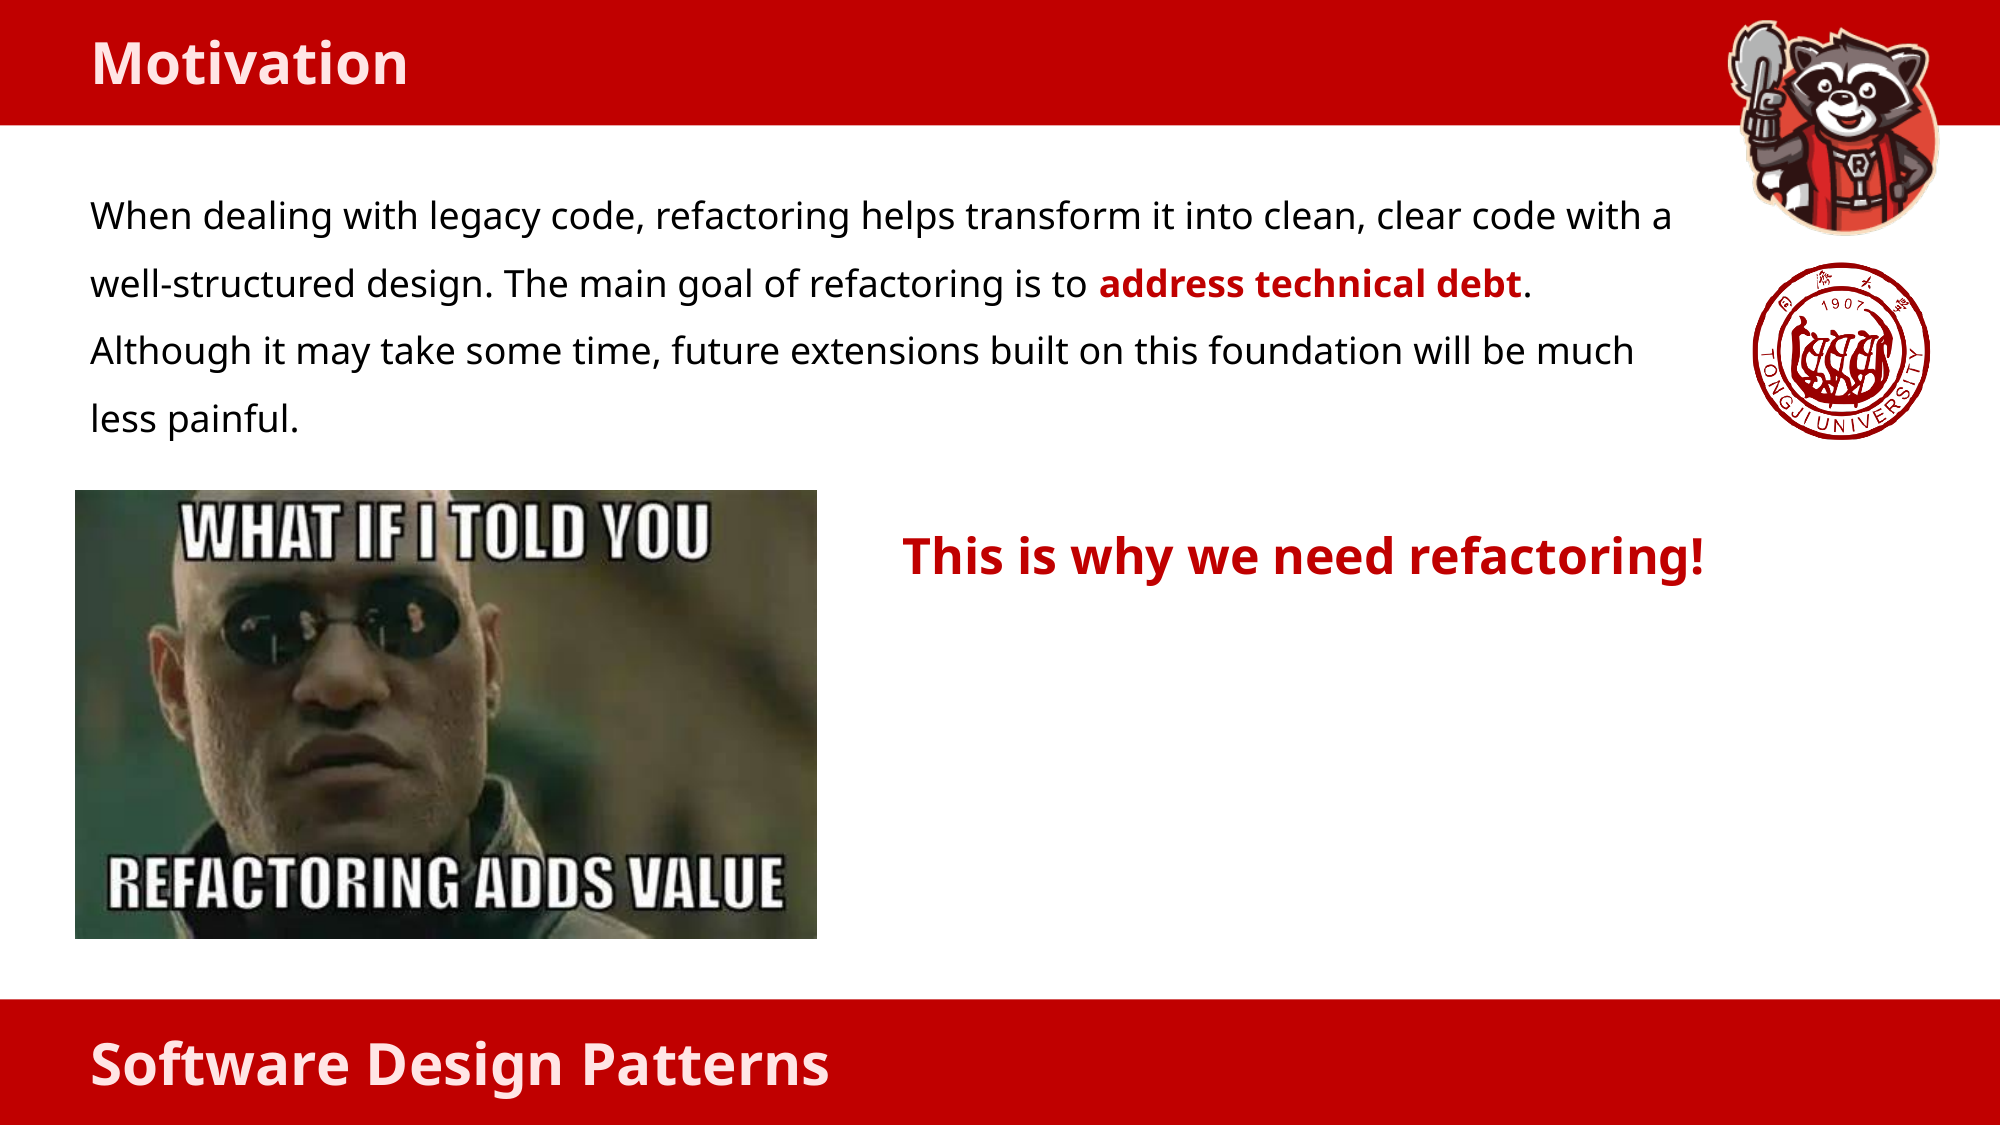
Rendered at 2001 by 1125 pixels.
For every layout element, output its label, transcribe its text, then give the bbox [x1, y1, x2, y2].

picture [75, 490, 817, 939]
text_box This is why we need refactoring! [888, 486, 1845, 592]
picture [1752, 254, 1936, 440]
text_box When dealing with legacy code, refactoring helps transform it into clean, clear code with a well-structured design. The main goal of refactoring is to address technical debt. Although it may take some time, future extensions built on this foundation will be much less painful. [75, 162, 1701, 448]
picture [1723, 19, 1948, 239]
text_box Software Design Patterns [75, 1019, 1092, 1104]
text_box [0, 0, 2000, 126]
text_box Motivation [75, 18, 584, 104]
text_box [0, 998, 2000, 1125]
